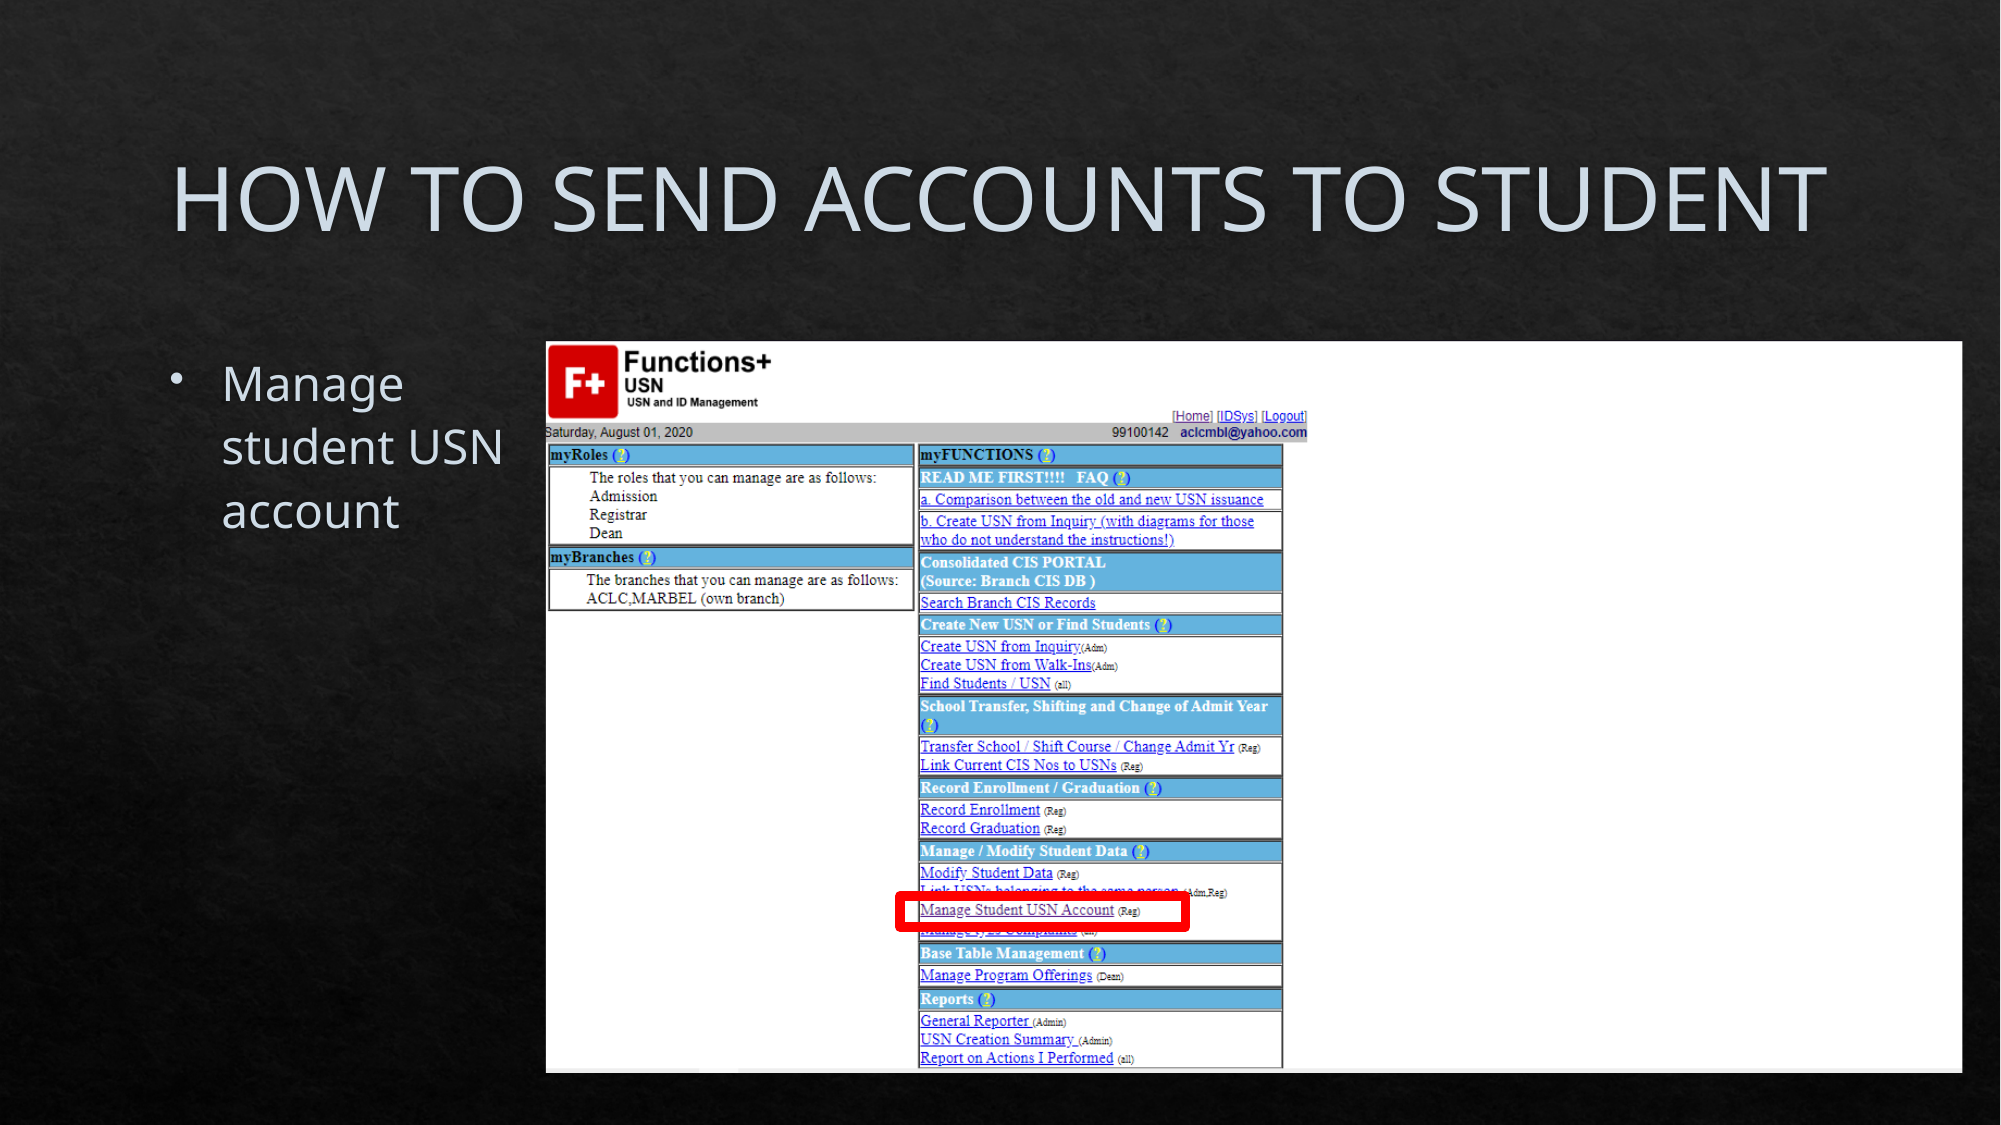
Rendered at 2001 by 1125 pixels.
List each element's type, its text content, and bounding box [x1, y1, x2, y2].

title HOW TO SEND ACCOUNTS TO STUDENT [149, 99, 1849, 307]
picture [545, 340, 1963, 1074]
list Manage student USN account [149, 340, 540, 950]
